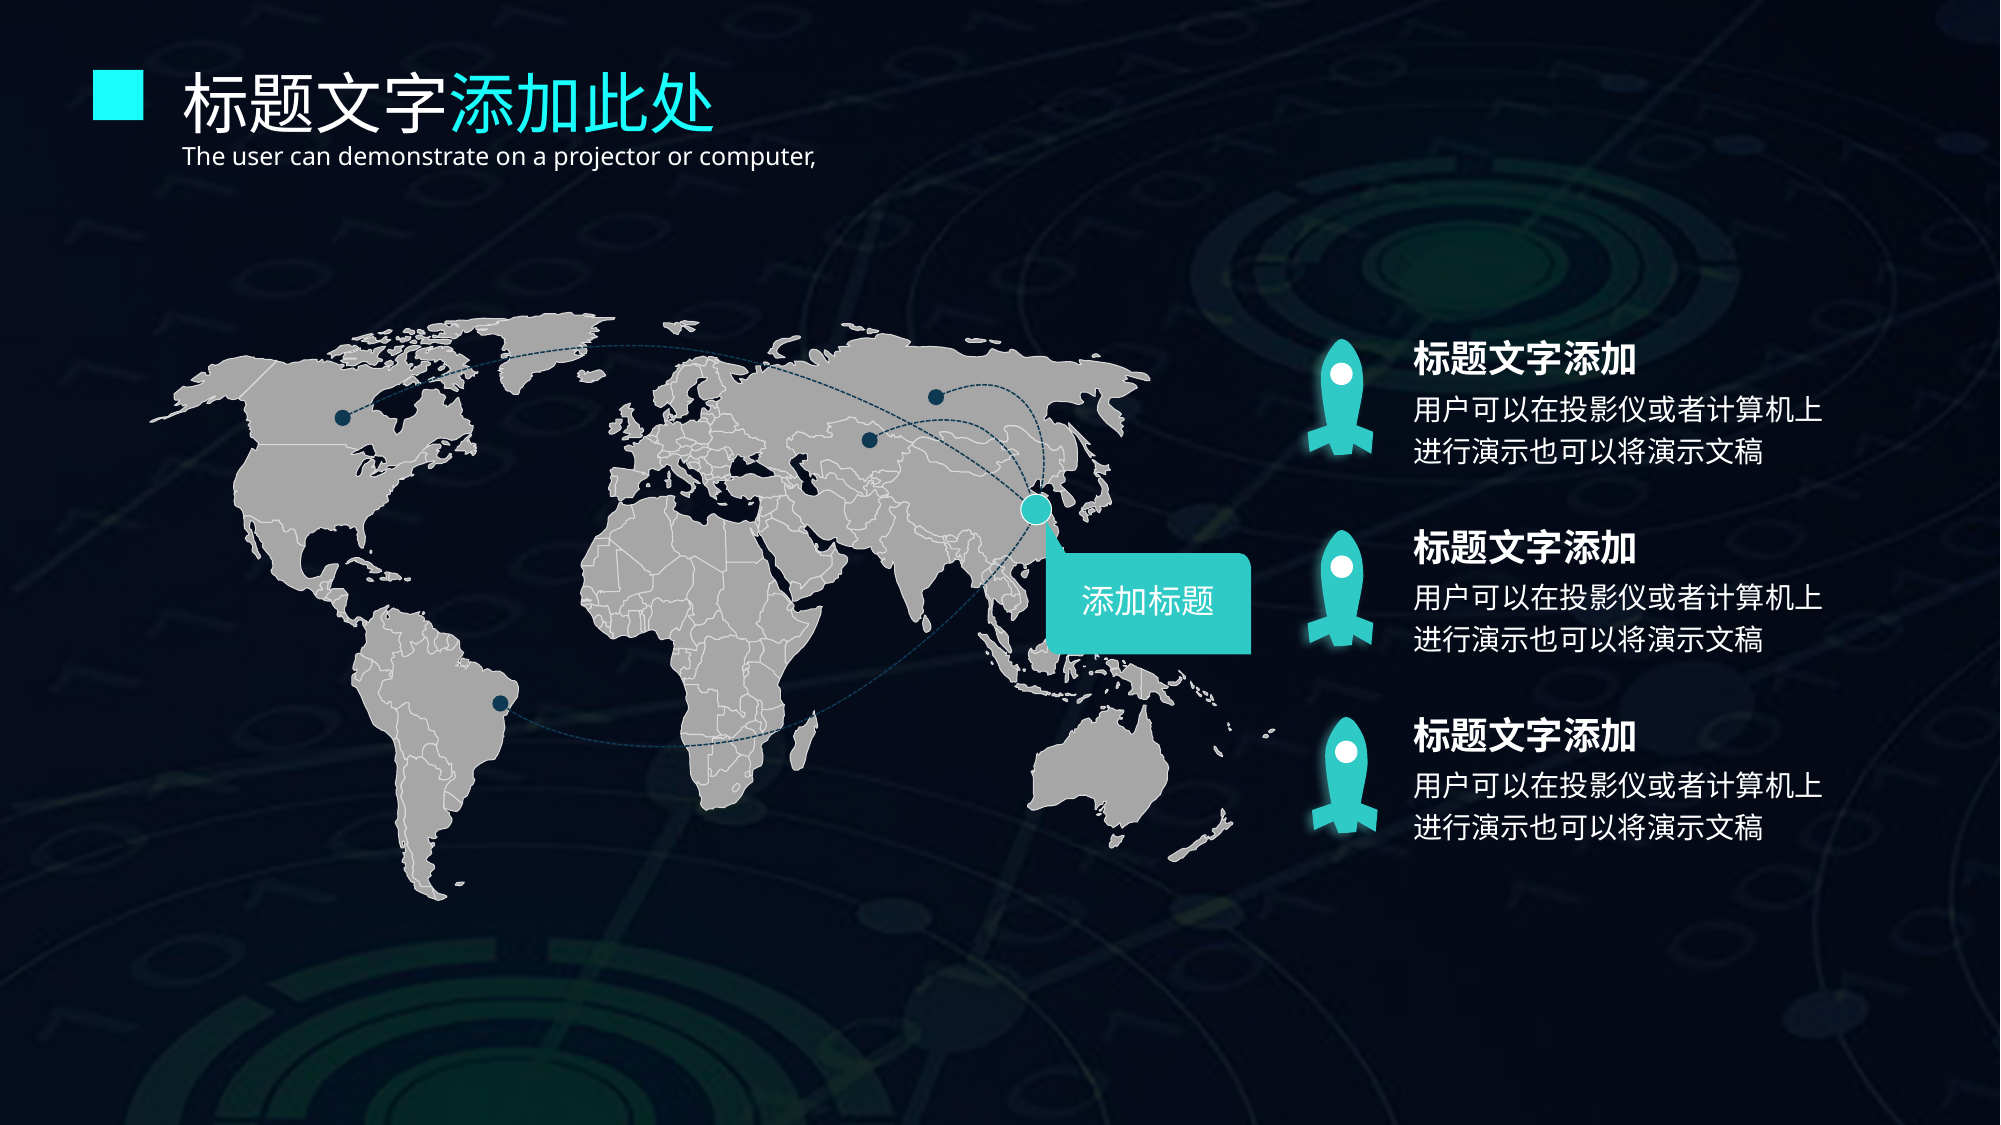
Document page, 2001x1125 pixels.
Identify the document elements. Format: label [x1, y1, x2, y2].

text_box [1398, 695, 1839, 854]
text_box [167, 54, 1161, 176]
text_box [1398, 318, 1839, 477]
text_box [1045, 520, 1252, 655]
text_box [1398, 507, 1839, 665]
text_box [1310, 726, 1395, 843]
text_box [1306, 539, 1391, 656]
text_box [92, 69, 144, 121]
text_box [149, 312, 1275, 901]
text_box [1306, 348, 1391, 465]
